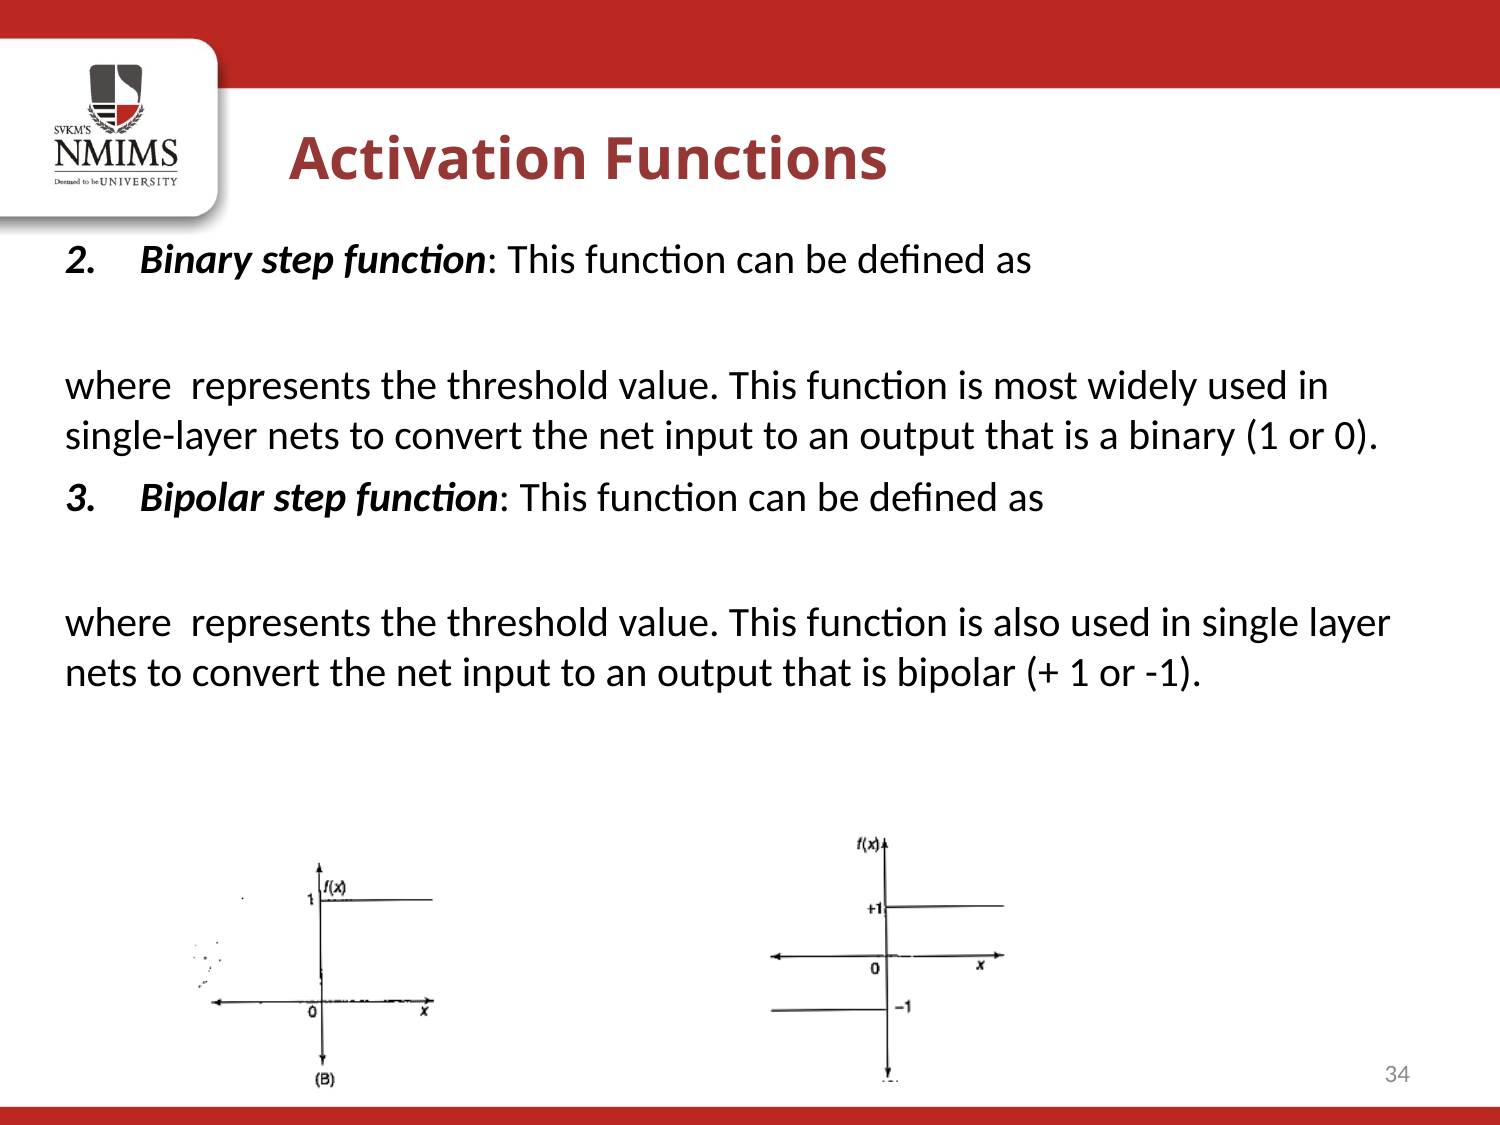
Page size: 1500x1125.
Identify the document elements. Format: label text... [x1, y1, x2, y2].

text_box Activation Functions [274, 114, 1163, 199]
slide_number 34 [1074, 1042, 1425, 1103]
picture [0, 0, 1500, 1125]
